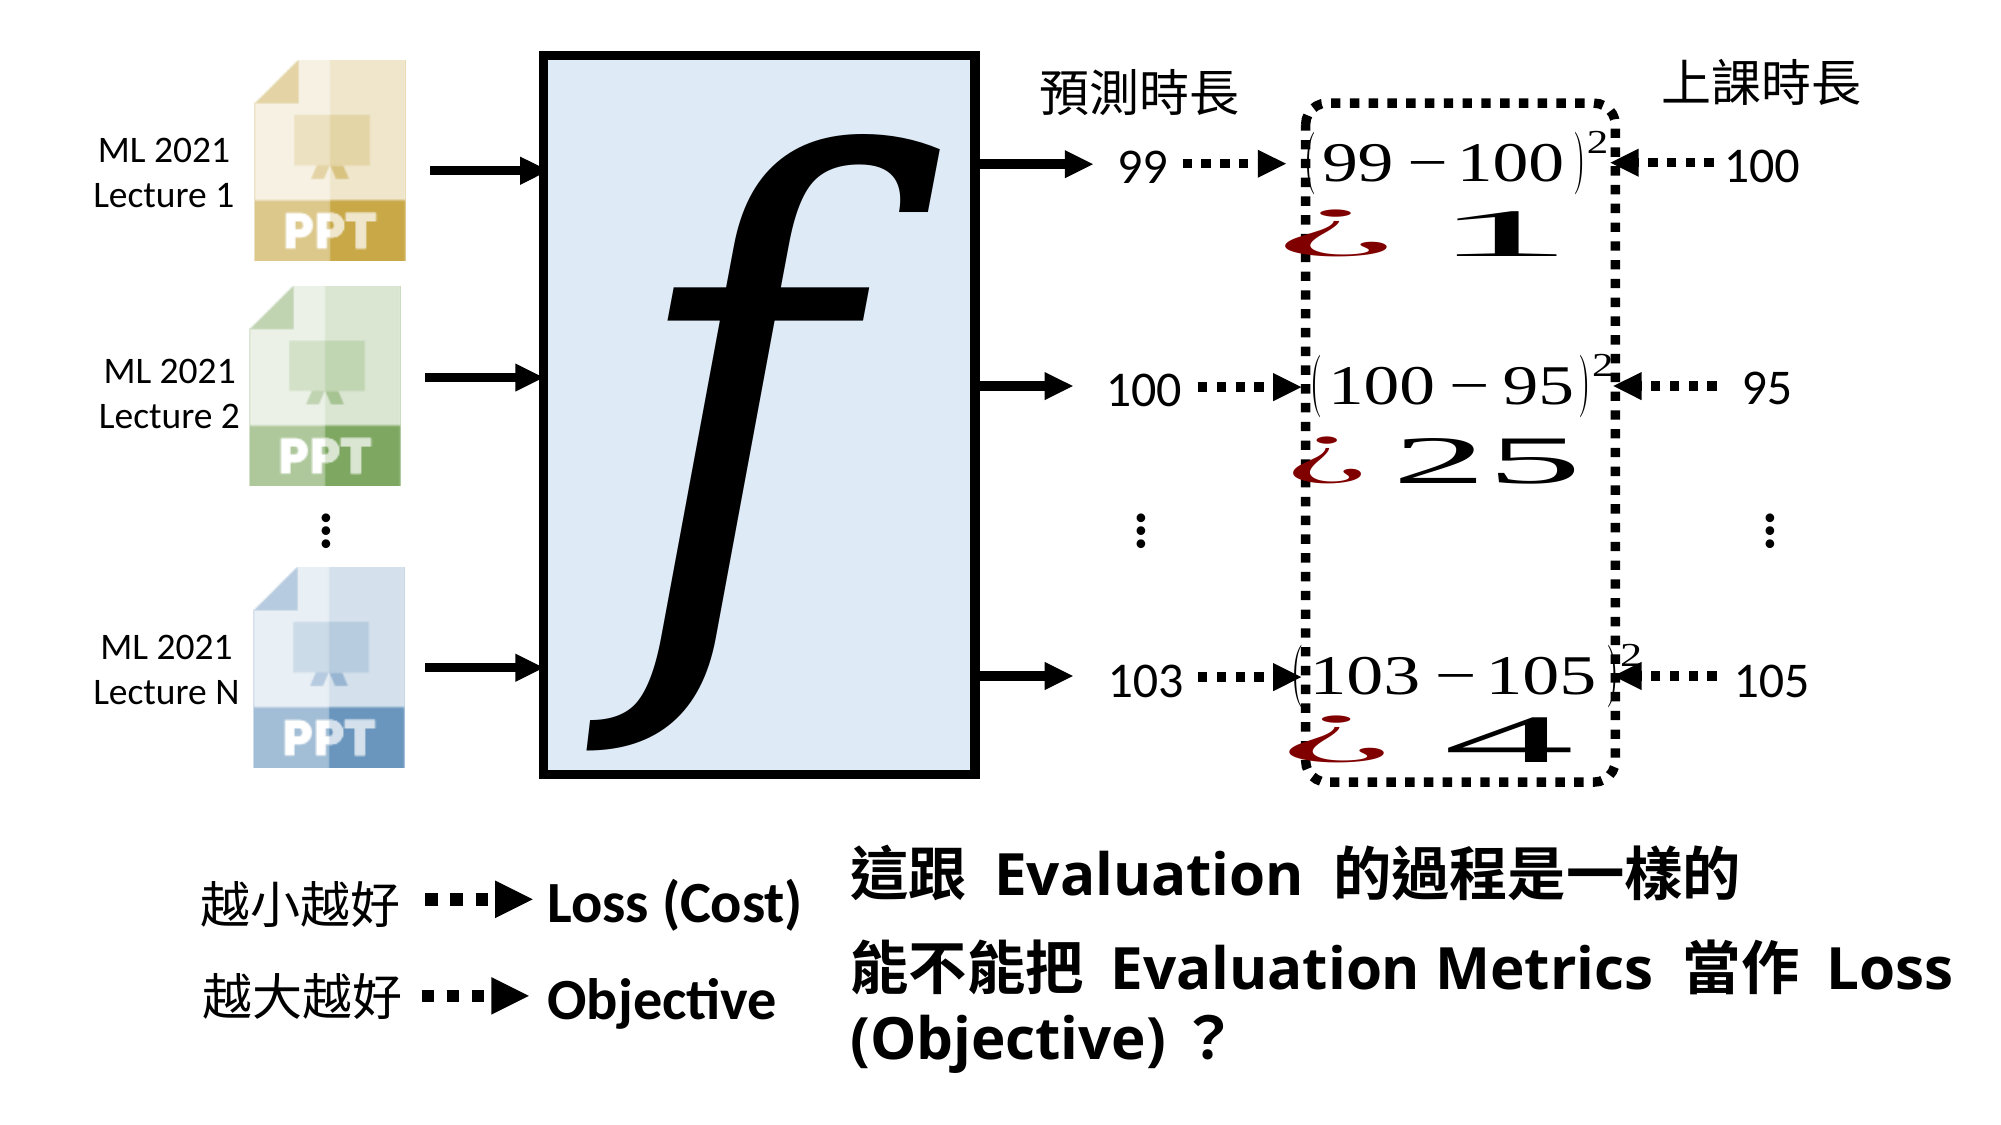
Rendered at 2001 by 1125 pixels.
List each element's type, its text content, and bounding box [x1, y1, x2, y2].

text_box Objective [532, 953, 835, 1039]
text_box 能不能把 Evaluation Metrics 當作 Loss (Objective)？ [835, 923, 1984, 1079]
text_box 越大越好 [157, 957, 447, 1033]
text_box 100 [1073, 348, 1215, 424]
text_box [1304, 102, 1617, 784]
picture [229, 567, 430, 768]
text_box Loss (Cost) [532, 856, 836, 942]
picture [225, 286, 426, 487]
text_box 105 [1701, 639, 1842, 715]
text_box 預測時長 [1003, 53, 1276, 129]
text_box ML 2021 Lecture N [69, 614, 229, 720]
text_box 這跟 Evaluation 的過程是一樣的 [835, 830, 1984, 915]
text_box ML 2021 Lecture 2 [72, 338, 225, 443]
text_box … [1747, 496, 1833, 588]
text_box ML 2021 Lecture 1 [66, 117, 230, 223]
text_box 99 [1072, 129, 1213, 202]
text_box … [1119, 495, 1204, 587]
text_box 95 [1696, 347, 1838, 423]
picture [230, 60, 431, 261]
text_box 103 [1075, 639, 1216, 715]
text_box … [303, 496, 388, 567]
text_box 越小越好 [125, 866, 476, 942]
text_box 100 [1691, 124, 1833, 200]
text_box 上課時長 [1626, 44, 1898, 119]
